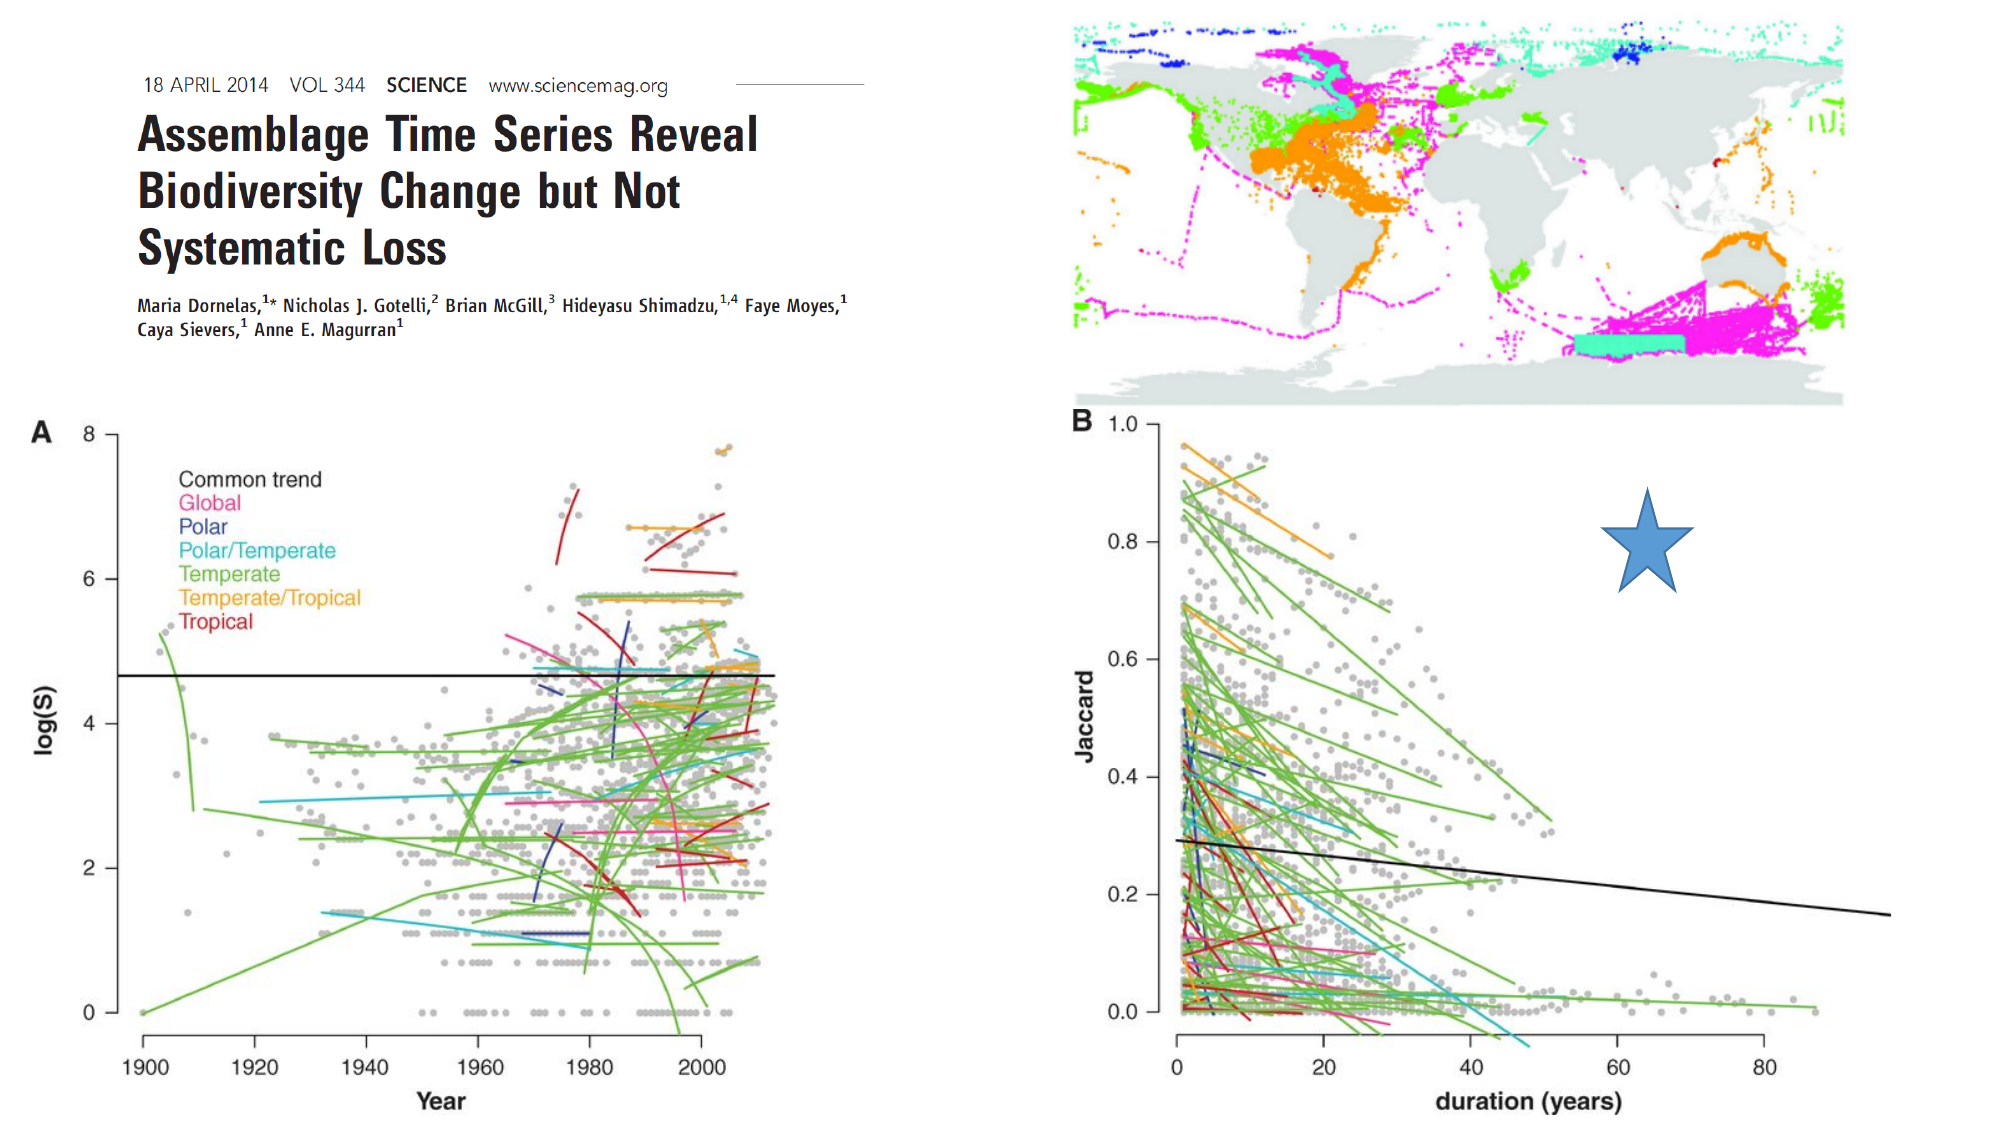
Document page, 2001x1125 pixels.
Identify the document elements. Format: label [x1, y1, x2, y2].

picture [31, 409, 779, 1115]
picture [1070, 12, 1892, 1115]
text_box [97, 55, 865, 352]
